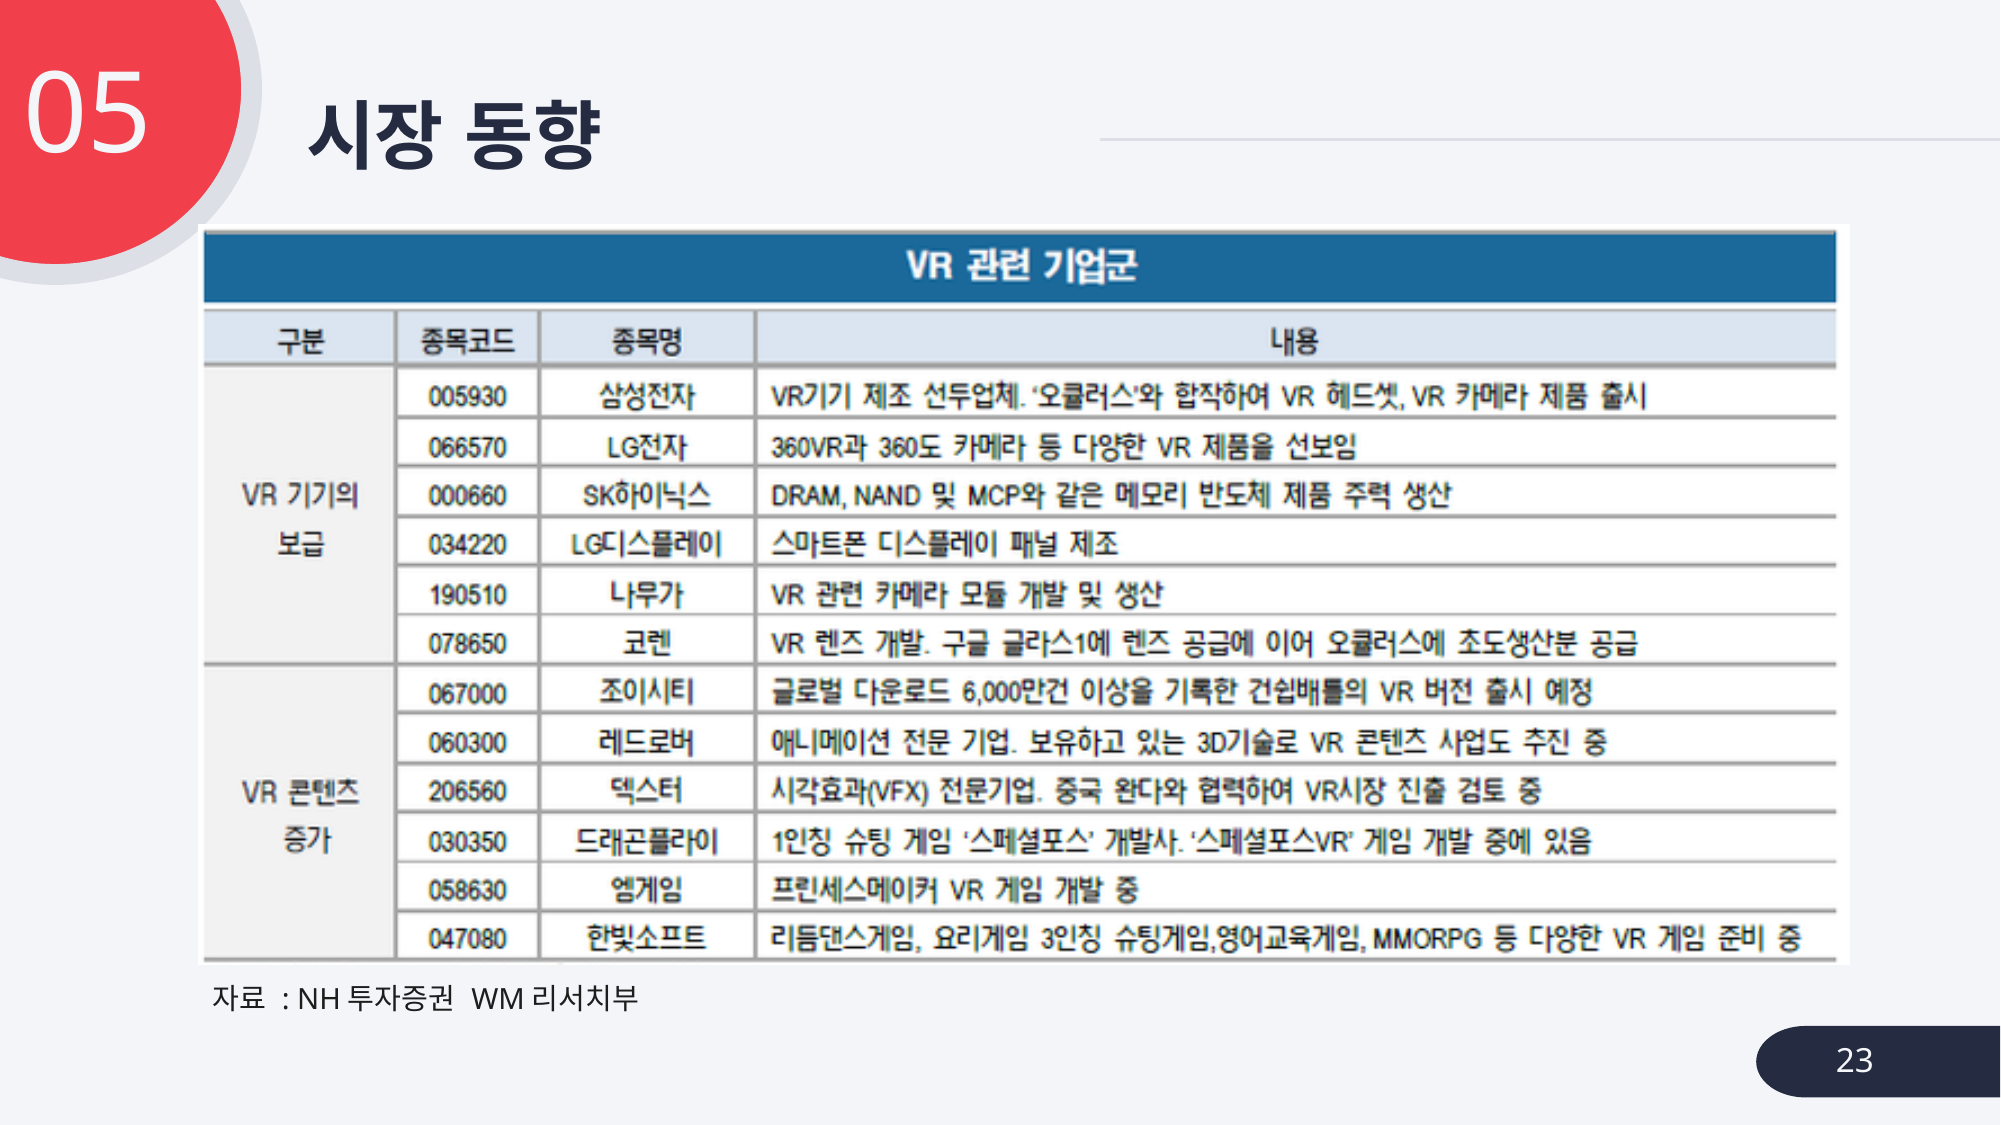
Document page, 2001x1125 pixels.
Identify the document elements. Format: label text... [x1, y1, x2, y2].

title 시장 동향 [290, 89, 1100, 191]
text_box 자료 : NH투자증권 WM리서치부 [197, 972, 655, 1023]
slide_number 23 [1820, 1031, 1984, 1092]
picture [197, 224, 1850, 965]
list 05 [0, 47, 167, 186]
